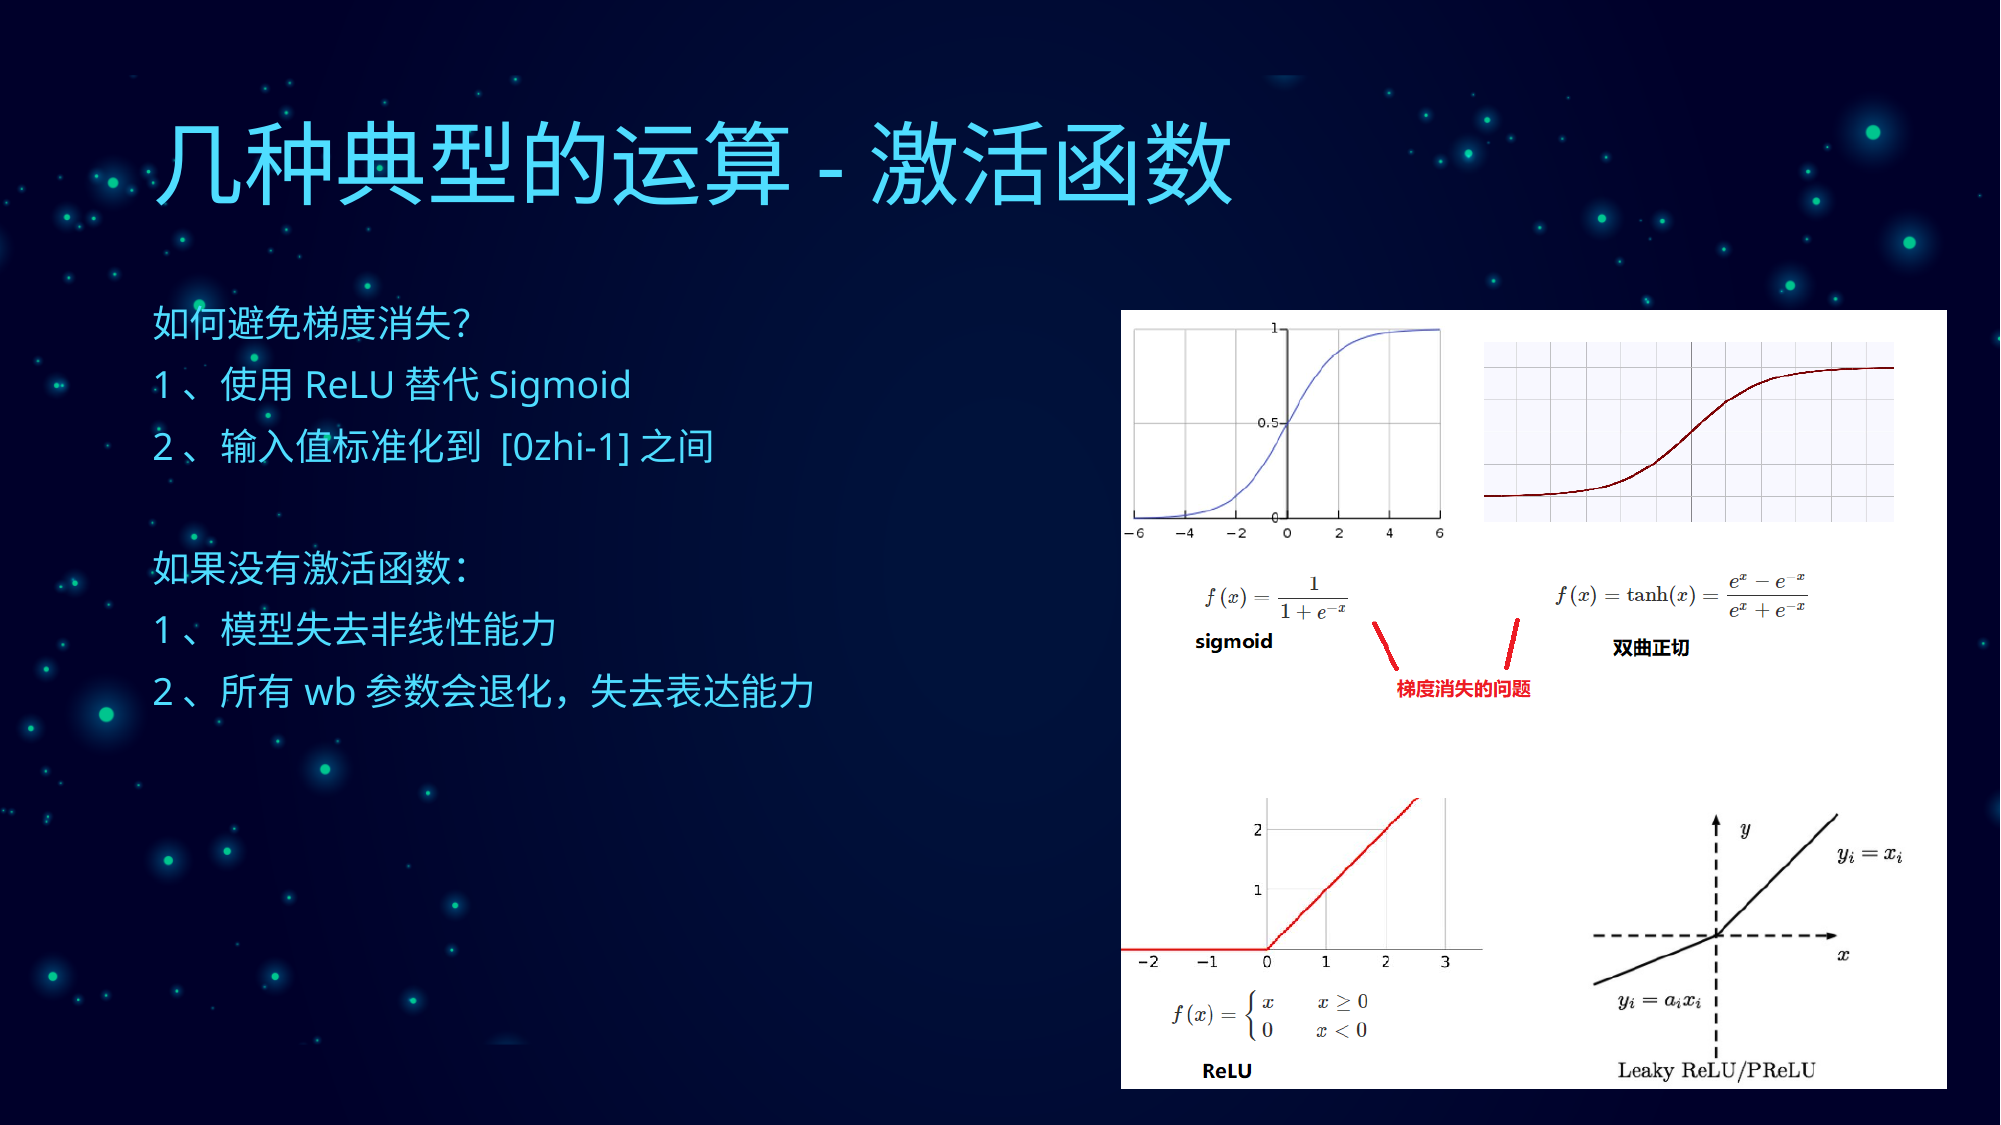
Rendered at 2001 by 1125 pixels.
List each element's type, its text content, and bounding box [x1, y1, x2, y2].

list 如何避免梯度消失？ 1、使用ReLU替代Sigmoid 2、输入值标准化到 [0zhi-1]之间 如果没有激活函数： 1、模型失去非线性能力 2、所有wb参数会退化，失去表达能力 [137, 297, 1050, 1012]
title 几种典型的运算-激活函数 [137, 59, 1863, 278]
picture [0, 0, 2000, 1125]
